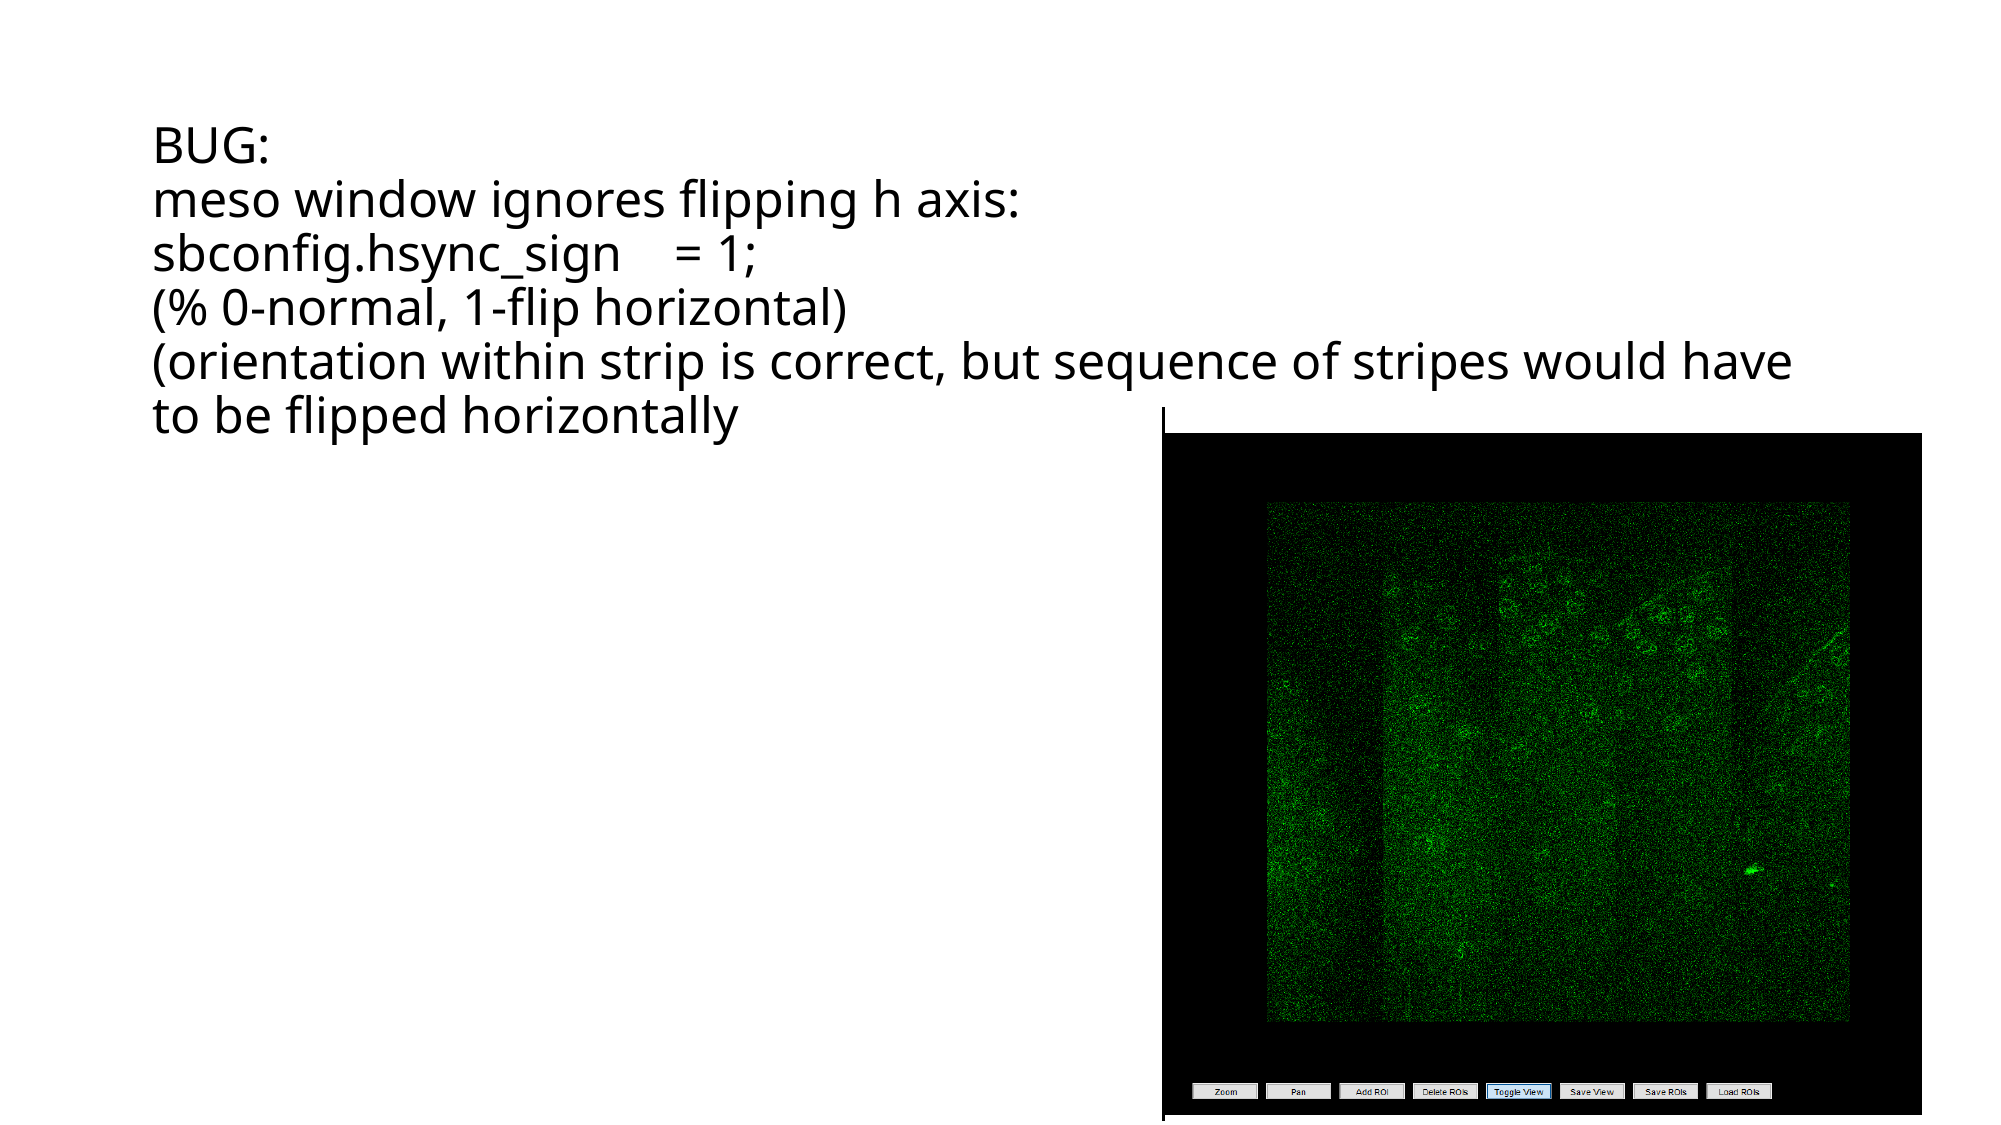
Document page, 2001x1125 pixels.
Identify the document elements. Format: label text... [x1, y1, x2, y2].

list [1162, 407, 1928, 1121]
title BUG: meso window ignores flipping h axis: sbconfig.hsync_sign = 1; (% 0-normal, 1-flip horizontal) (orientation within strip is correct, but sequence of stripes would have to be flipped horizontally [137, 59, 1863, 505]
